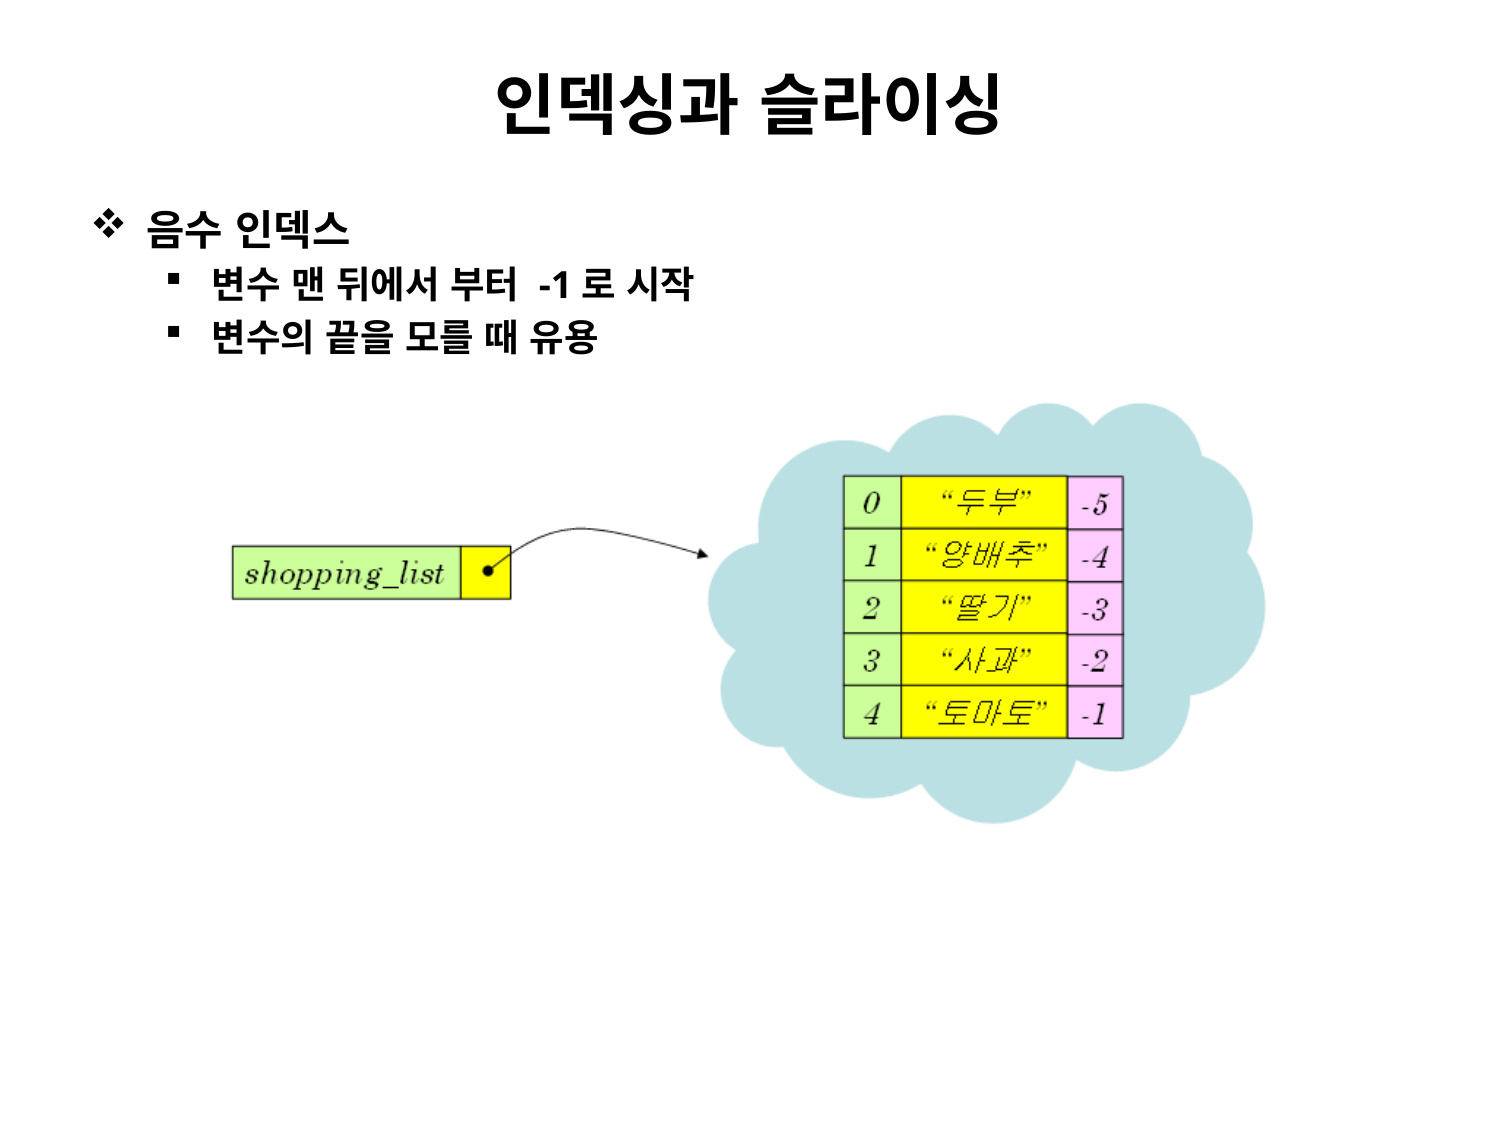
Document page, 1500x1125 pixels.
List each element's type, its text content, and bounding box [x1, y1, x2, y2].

list 음수 인덱스 변수 맨 뒤에서 부터 -1로 시작 변수의 끝을 모를 때 유용 [75, 196, 1425, 1071]
title 인덱싱과 슬라이싱 [75, 45, 1425, 161]
picture [206, 385, 1294, 830]
